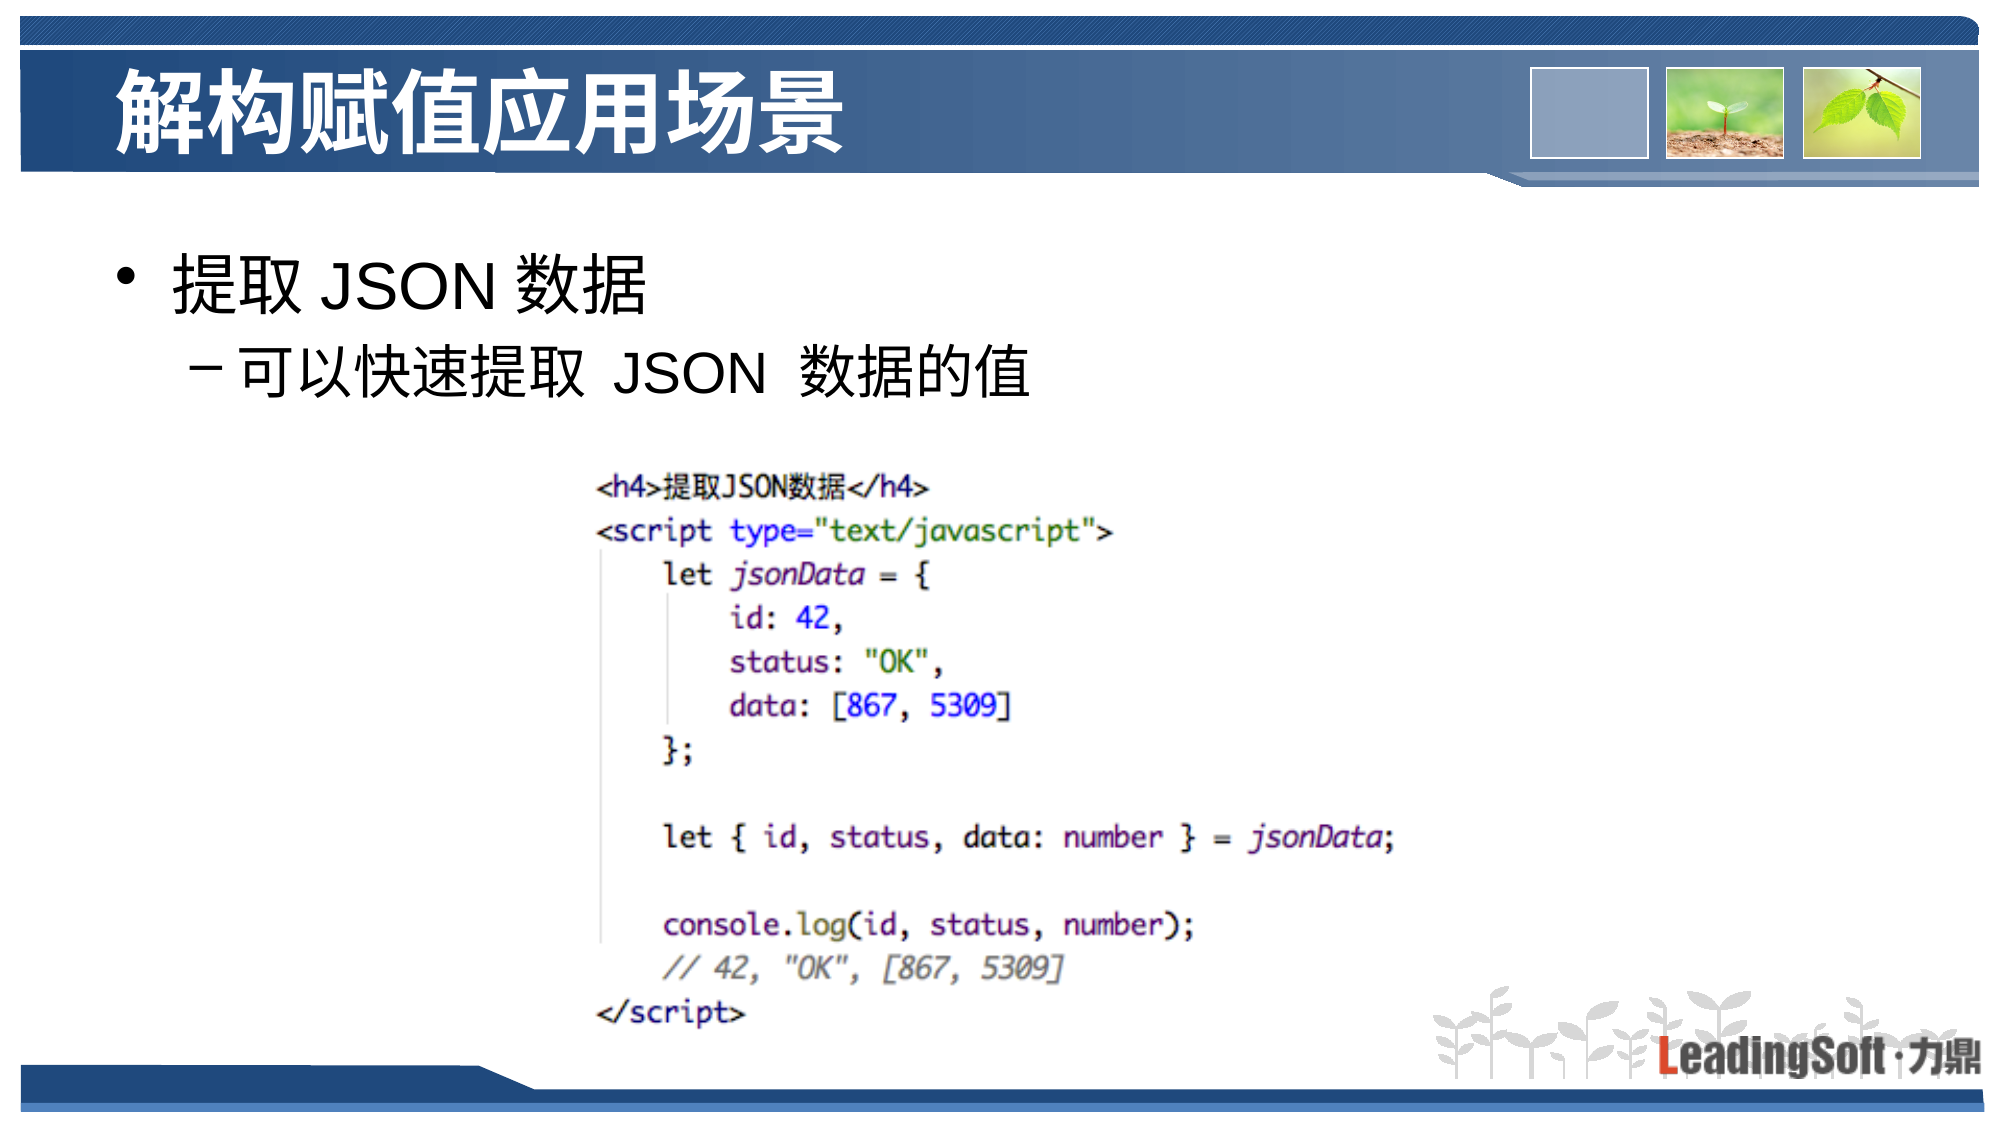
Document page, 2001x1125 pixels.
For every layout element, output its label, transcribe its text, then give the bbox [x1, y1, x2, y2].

list 提取JSON数据 可以快速提取 JSON 数据的值 [99, 235, 1900, 1013]
picture [1667, 69, 1783, 157]
picture [571, 455, 1429, 1046]
picture [1804, 69, 1920, 157]
picture [1659, 1036, 1983, 1079]
title 解构赋值应用场景 [99, 39, 1517, 182]
